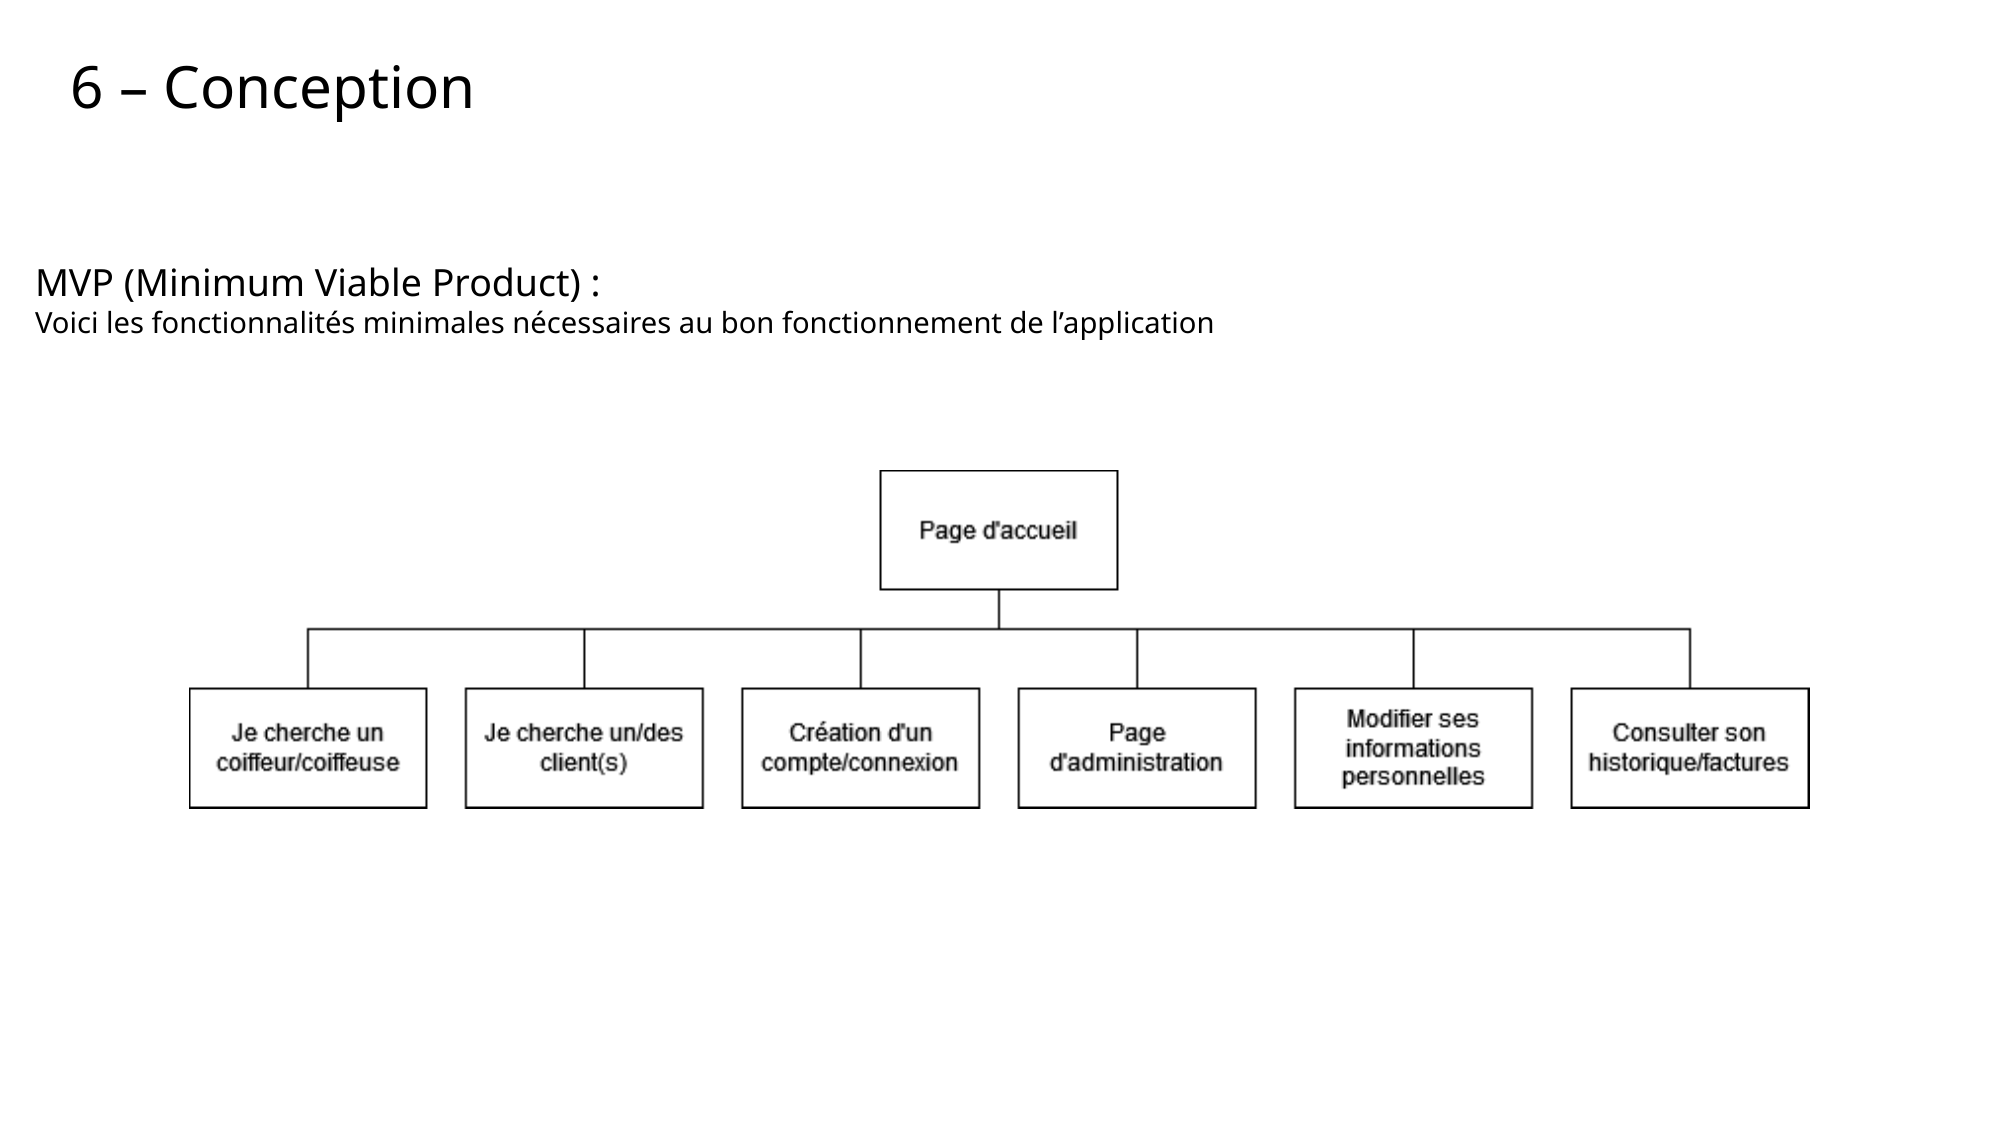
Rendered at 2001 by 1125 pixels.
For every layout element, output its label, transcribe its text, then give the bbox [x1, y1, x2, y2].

text_box MVP (Minimum Viable Product) : Voici les fonctionnalités minimales nécessaires au bon fonctionnement de l’application [20, 251, 1231, 347]
picture [189, 470, 1811, 809]
text_box 6 – Conception [56, 42, 848, 128]
